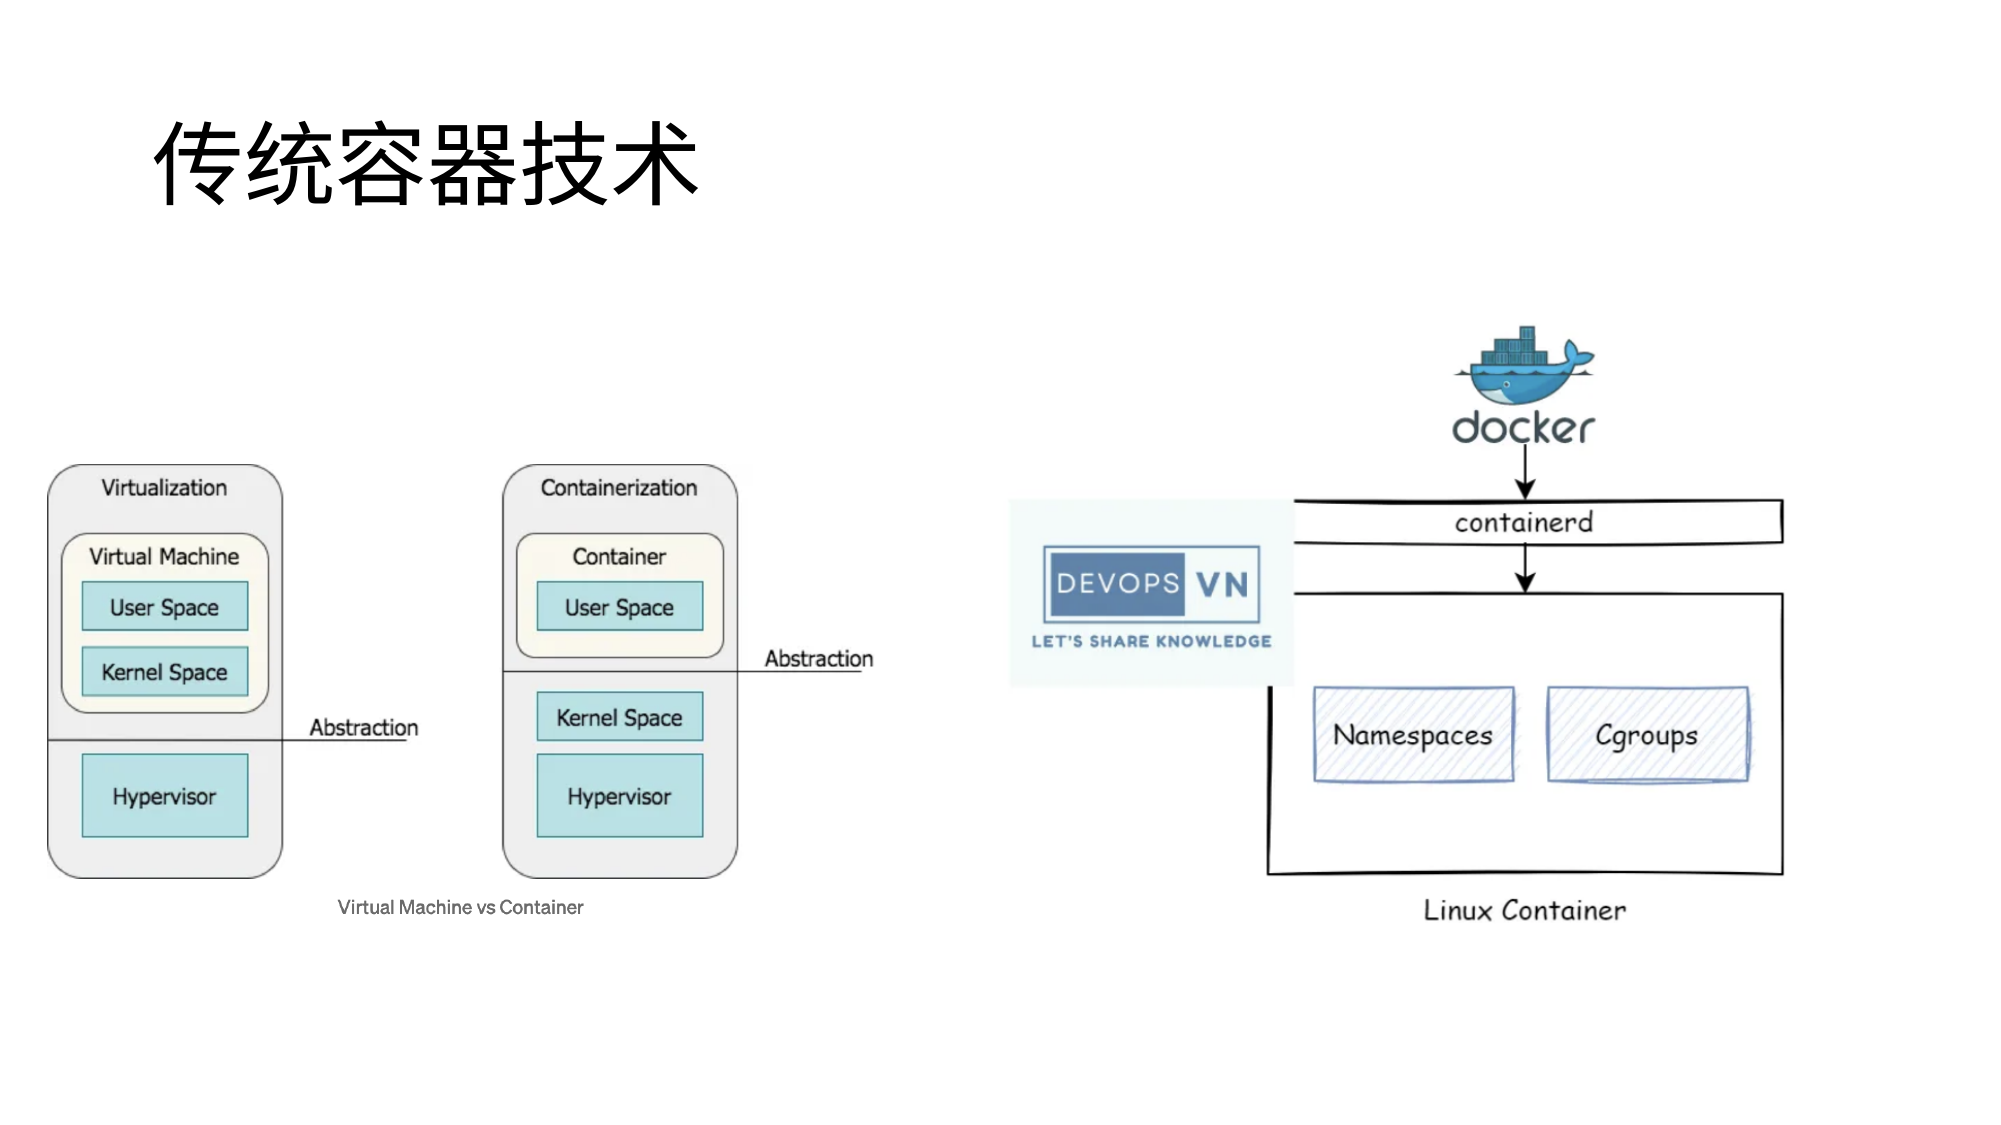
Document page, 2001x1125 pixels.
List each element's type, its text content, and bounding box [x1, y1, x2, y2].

picture [0, 424, 917, 936]
picture [987, 276, 1863, 936]
title 传统容器技术 [137, 59, 1863, 278]
